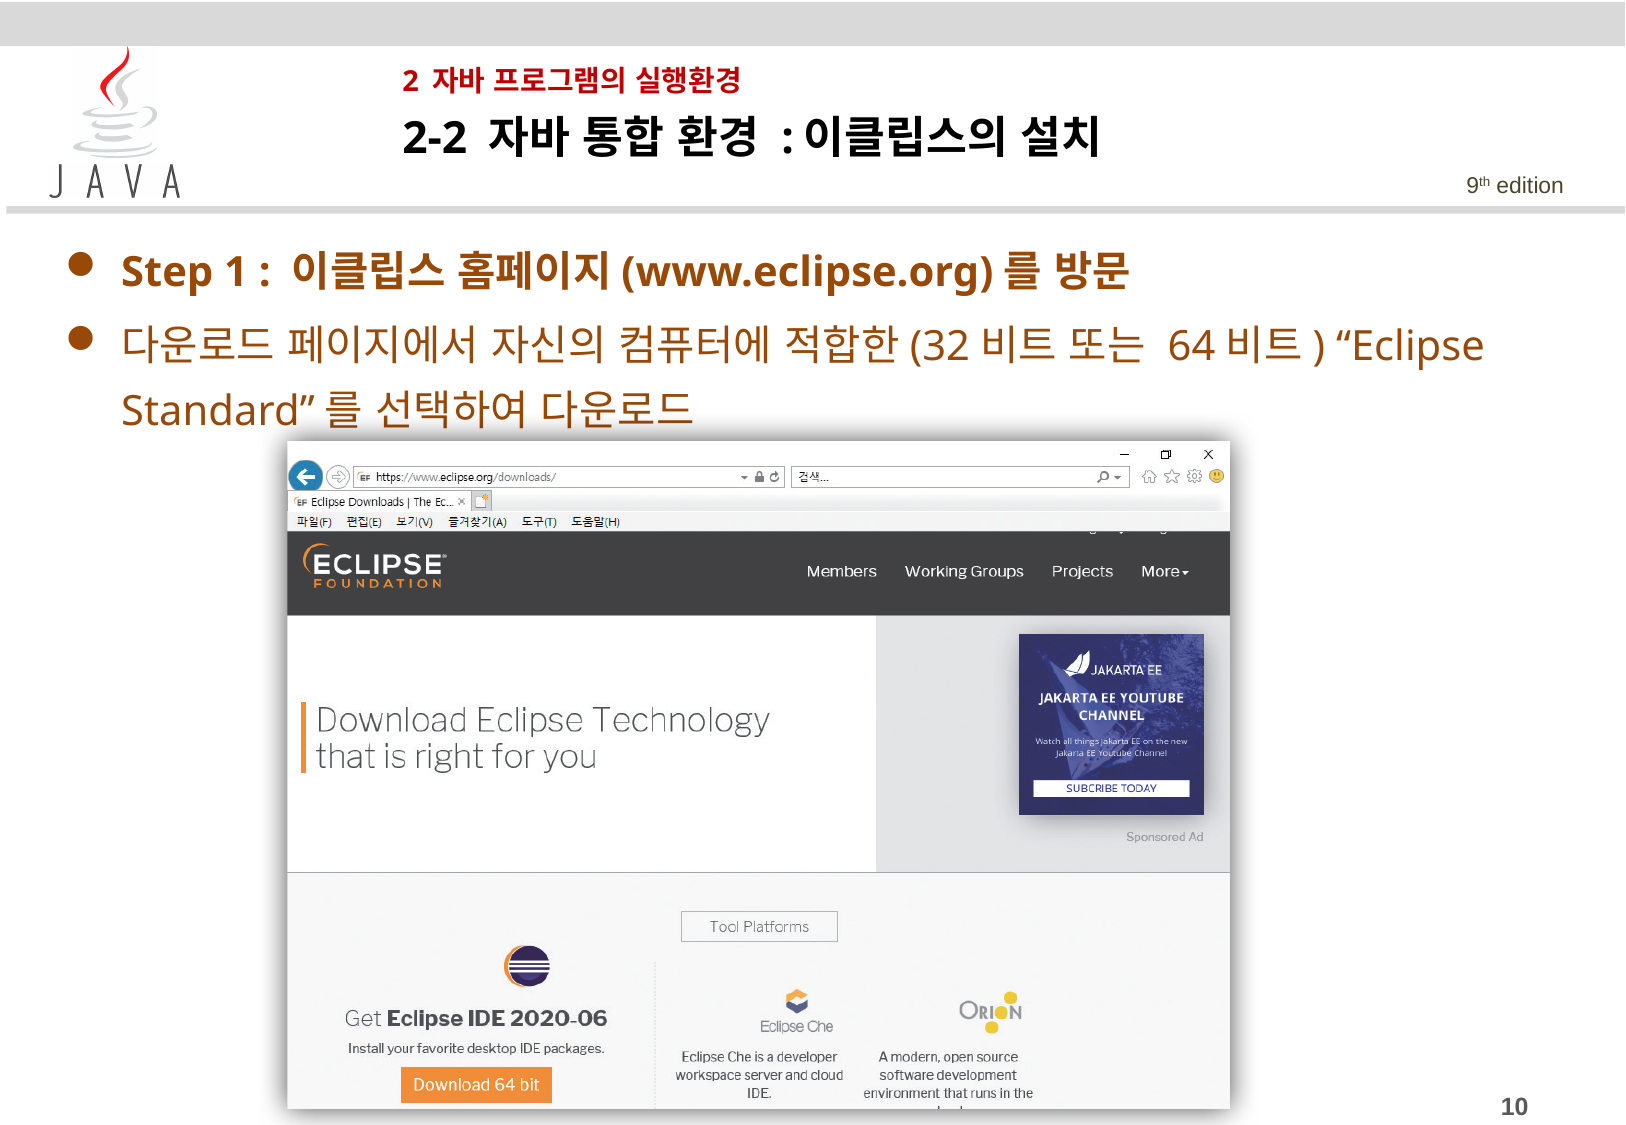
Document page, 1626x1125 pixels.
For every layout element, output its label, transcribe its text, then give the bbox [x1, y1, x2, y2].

list Step 1 : 이클립스 홈페이지(www.eclipse.org)를 방문 다운로드 페이지에서 자신의 컴퓨터에 적합한(32비트 또는 64비트) “Eclipse Standard”를 선택하여 다운로드 [48, 223, 1564, 1064]
picture [49, 164, 180, 198]
title 2 자바 프로그램의 실행환경 [387, 54, 1393, 105]
list 2-2 자바 통합 환경 :이클립스의 설치 [387, 101, 1545, 171]
slide_number 10 [1236, 1074, 1544, 1125]
picture [73, 46, 157, 158]
picture [287, 441, 1231, 1109]
